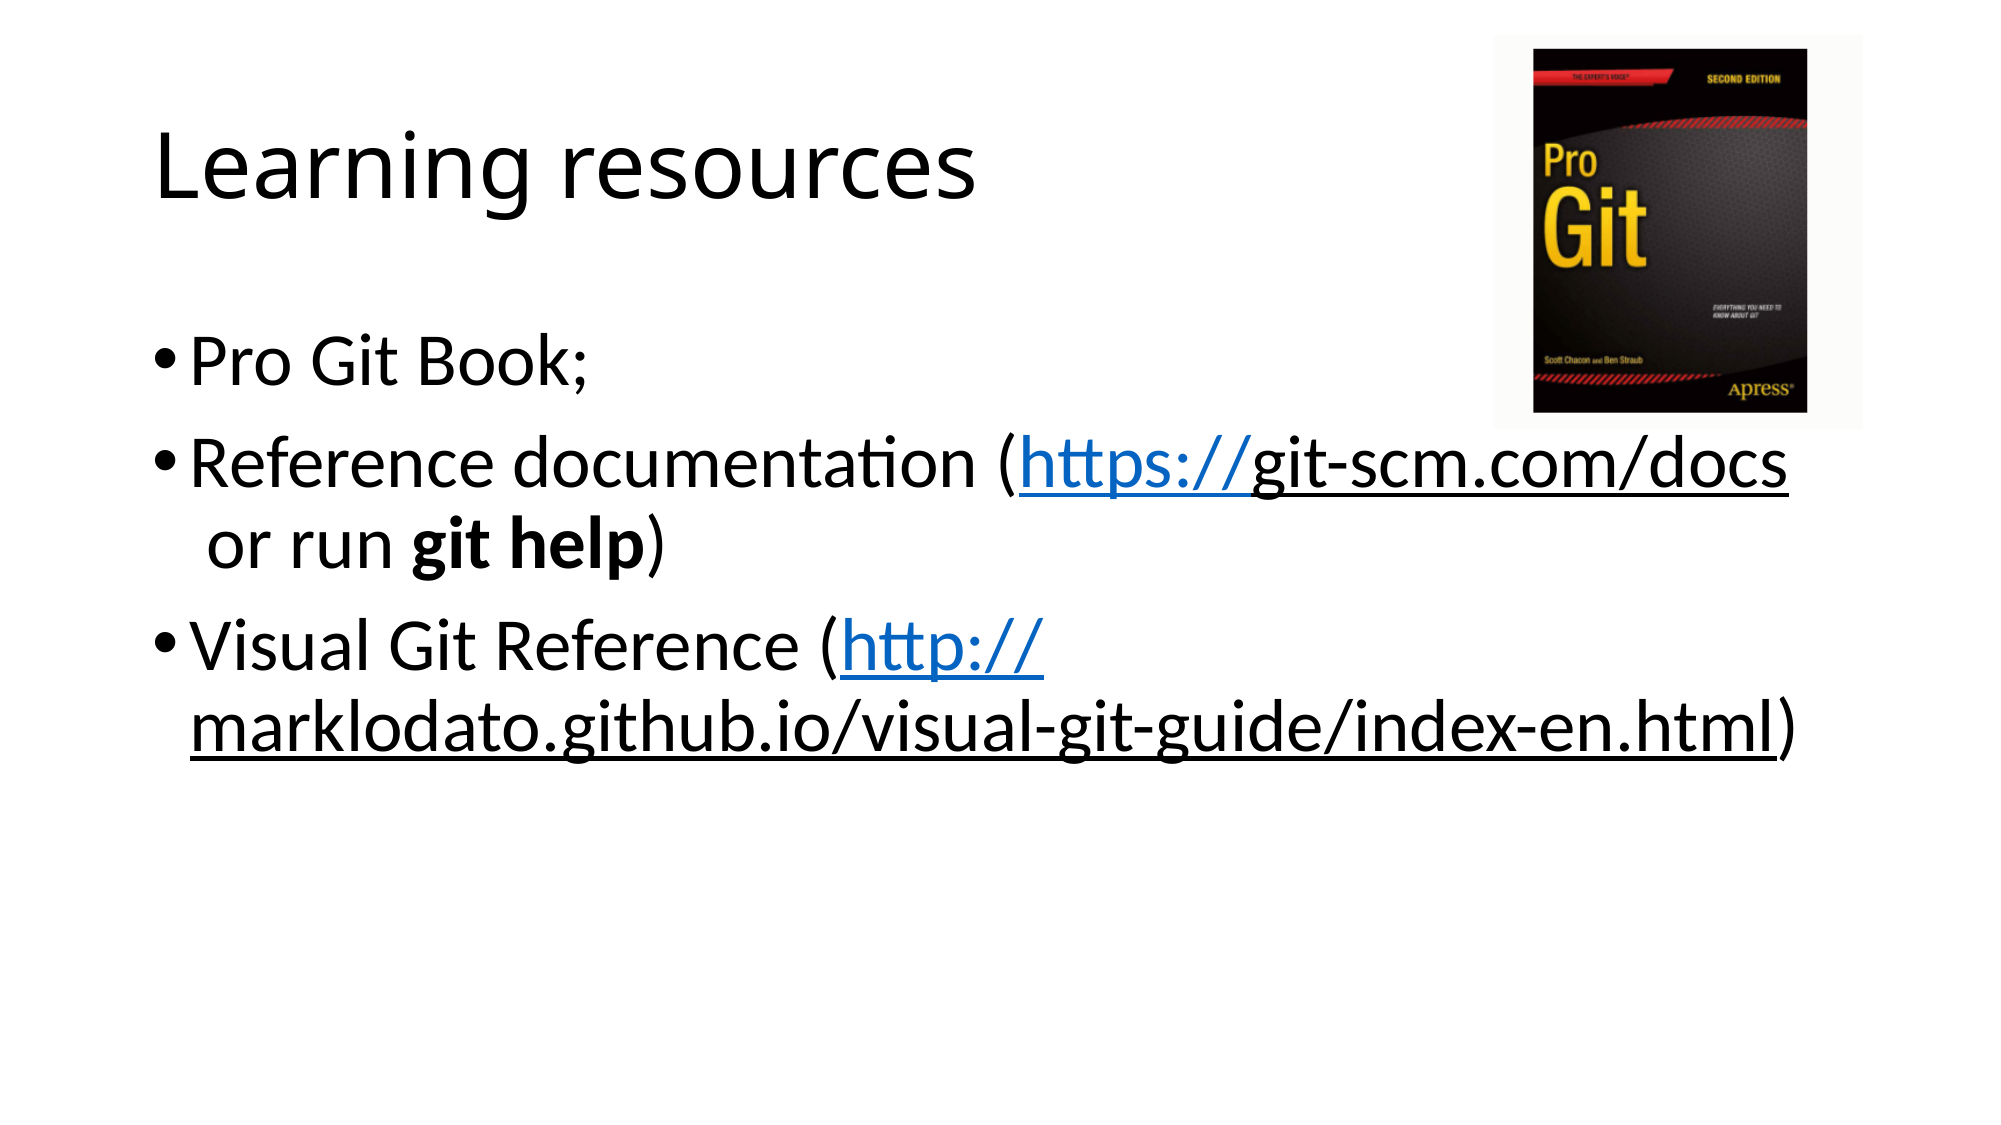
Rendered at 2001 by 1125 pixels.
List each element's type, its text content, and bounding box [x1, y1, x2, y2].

title Learning resources [137, 59, 1494, 278]
list Pro Git Book; Reference documentation (https://git-scm.com/docs or run git help) Visual Git Reference (http://marklodato.github.io/visual-git-guide/index-en.html) [137, 313, 1863, 1028]
picture [1494, 35, 1863, 429]
